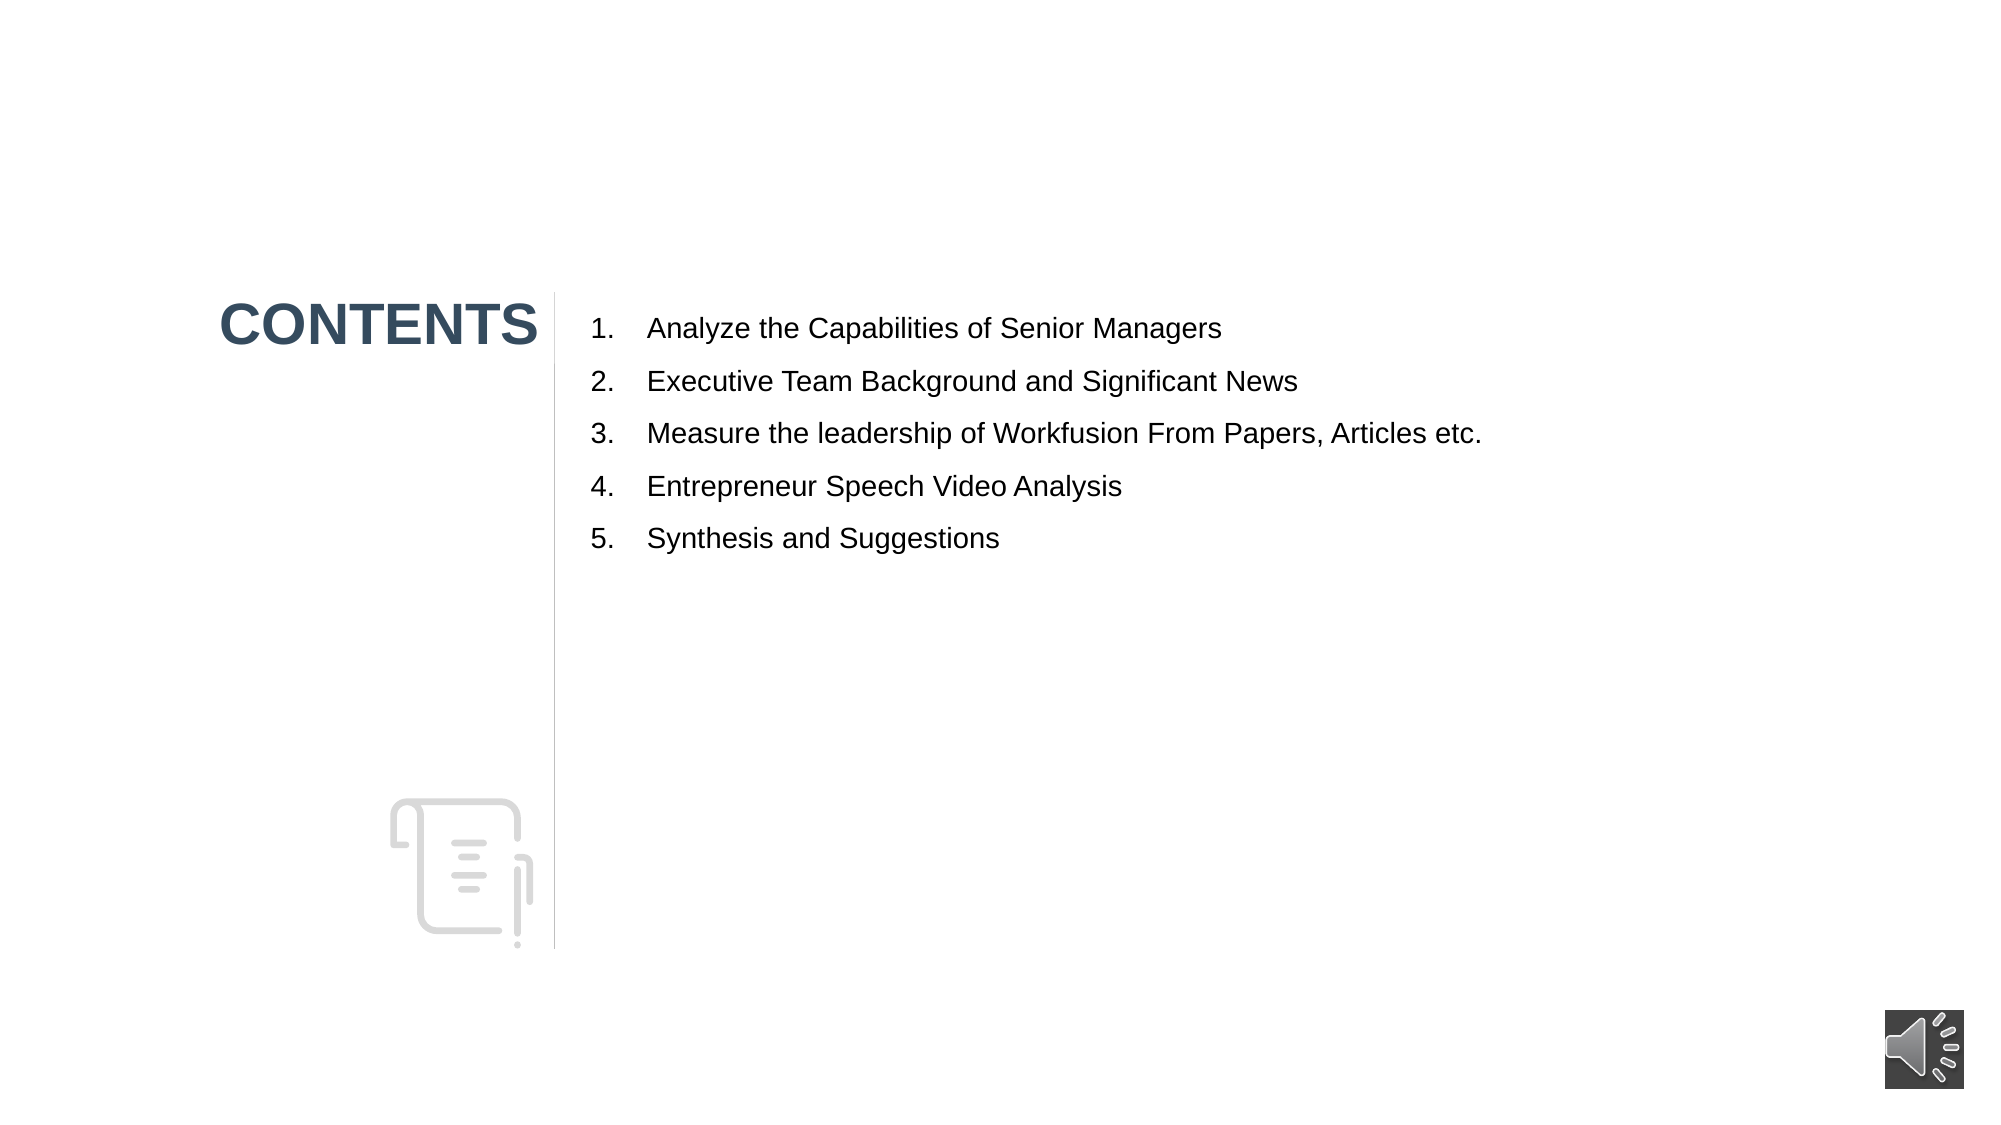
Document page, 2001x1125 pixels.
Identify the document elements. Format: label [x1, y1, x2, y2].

text_box [124, 278, 1890, 949]
picture [1884, 1009, 1965, 1090]
